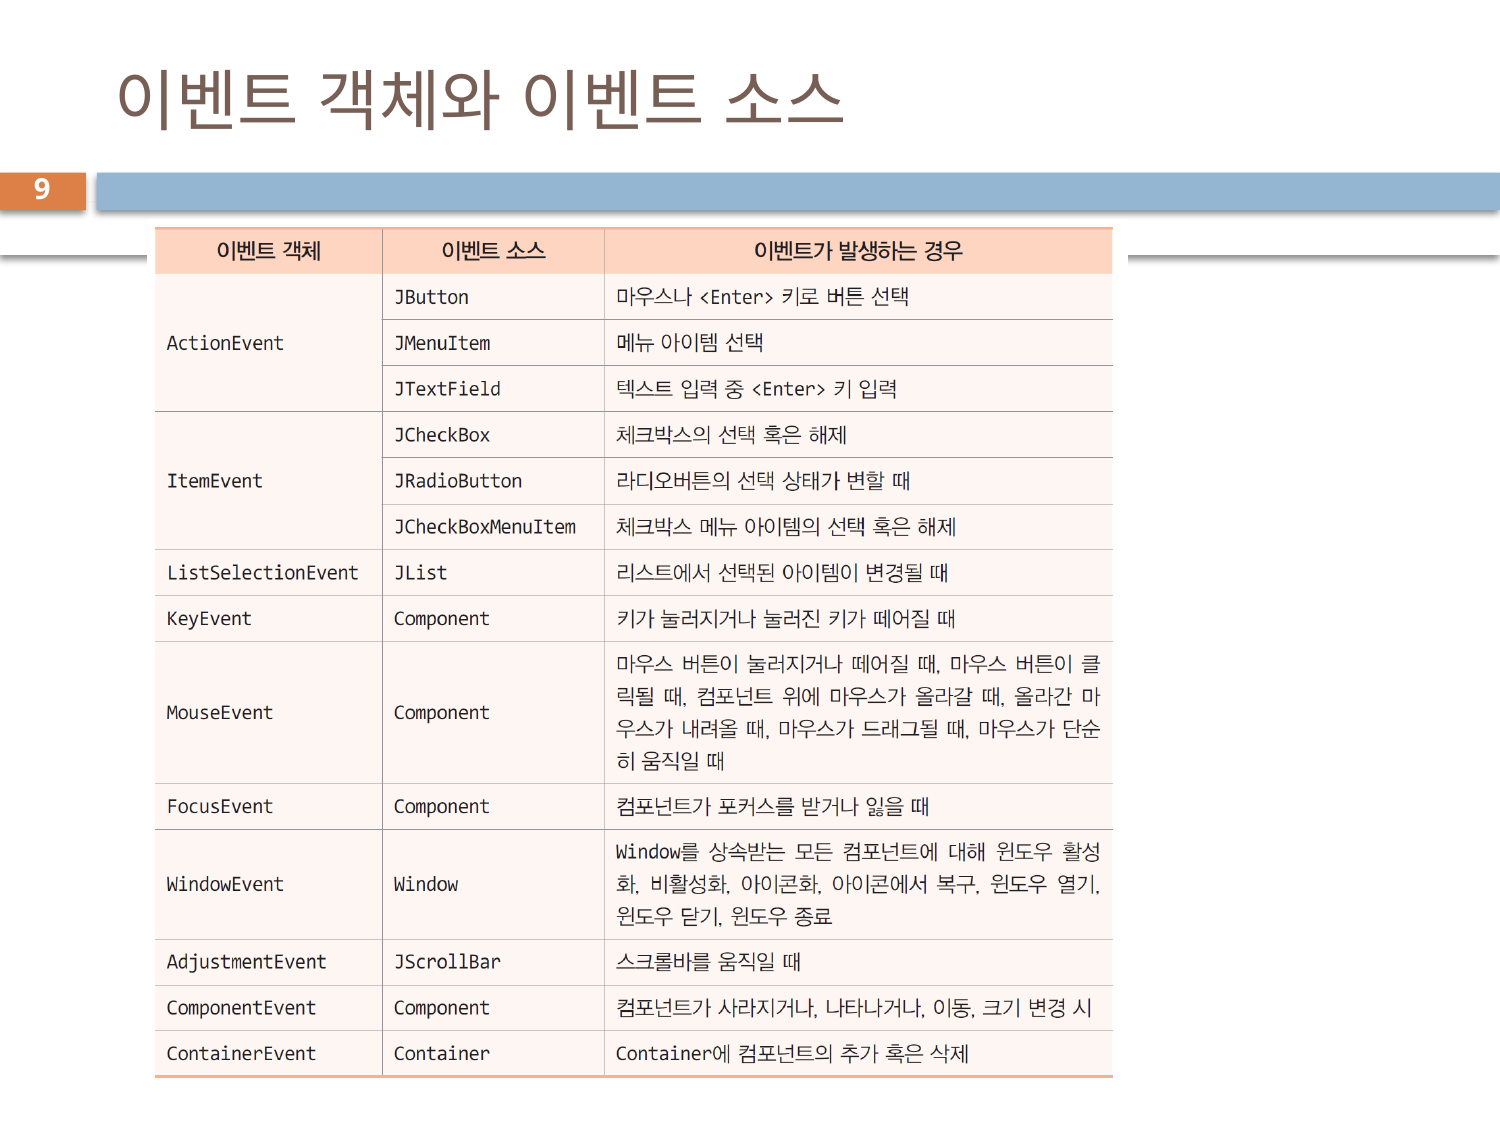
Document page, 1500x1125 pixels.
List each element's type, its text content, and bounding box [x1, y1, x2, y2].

title 이벤트 객체와 이벤트 소스 [99, 37, 1438, 161]
picture [147, 219, 1129, 1088]
slide_number 9 [0, 170, 87, 211]
